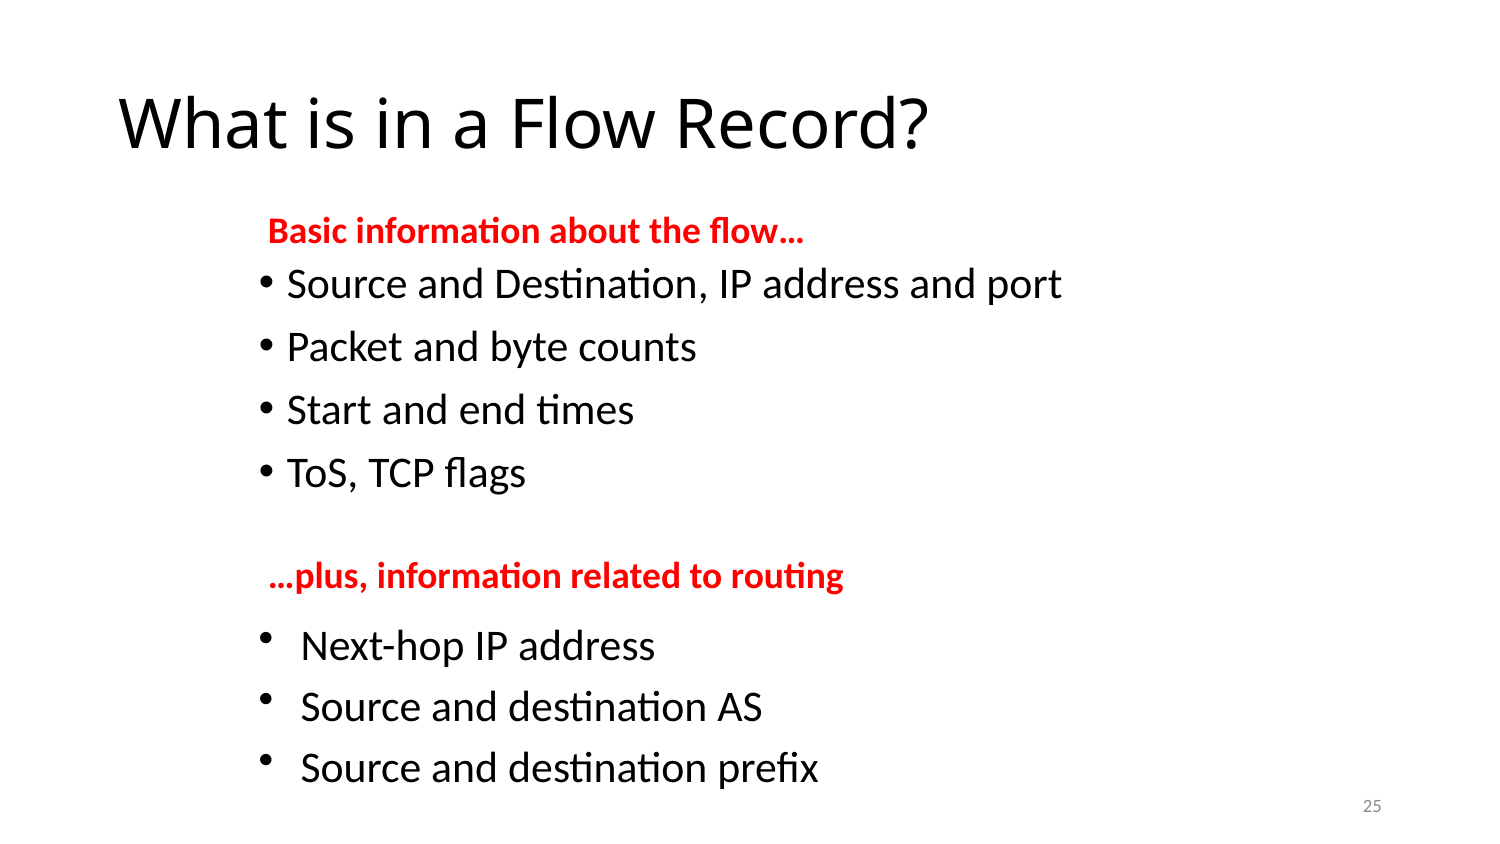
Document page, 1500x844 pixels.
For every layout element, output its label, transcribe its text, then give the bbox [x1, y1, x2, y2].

list Source and Destination, IP address and port Packet and byte counts Start and end times ToS, TCP flags [243, 253, 1257, 535]
text_box Basic information about the flow… [253, 198, 947, 259]
slide_number 25 [1059, 782, 1397, 827]
text_box Next-hop IP address Source and destination AS Source and destination prefix [243, 609, 1257, 825]
title What is in a Flow Record? [103, 44, 1397, 208]
text_box …plus, information related to routing [253, 543, 947, 604]
